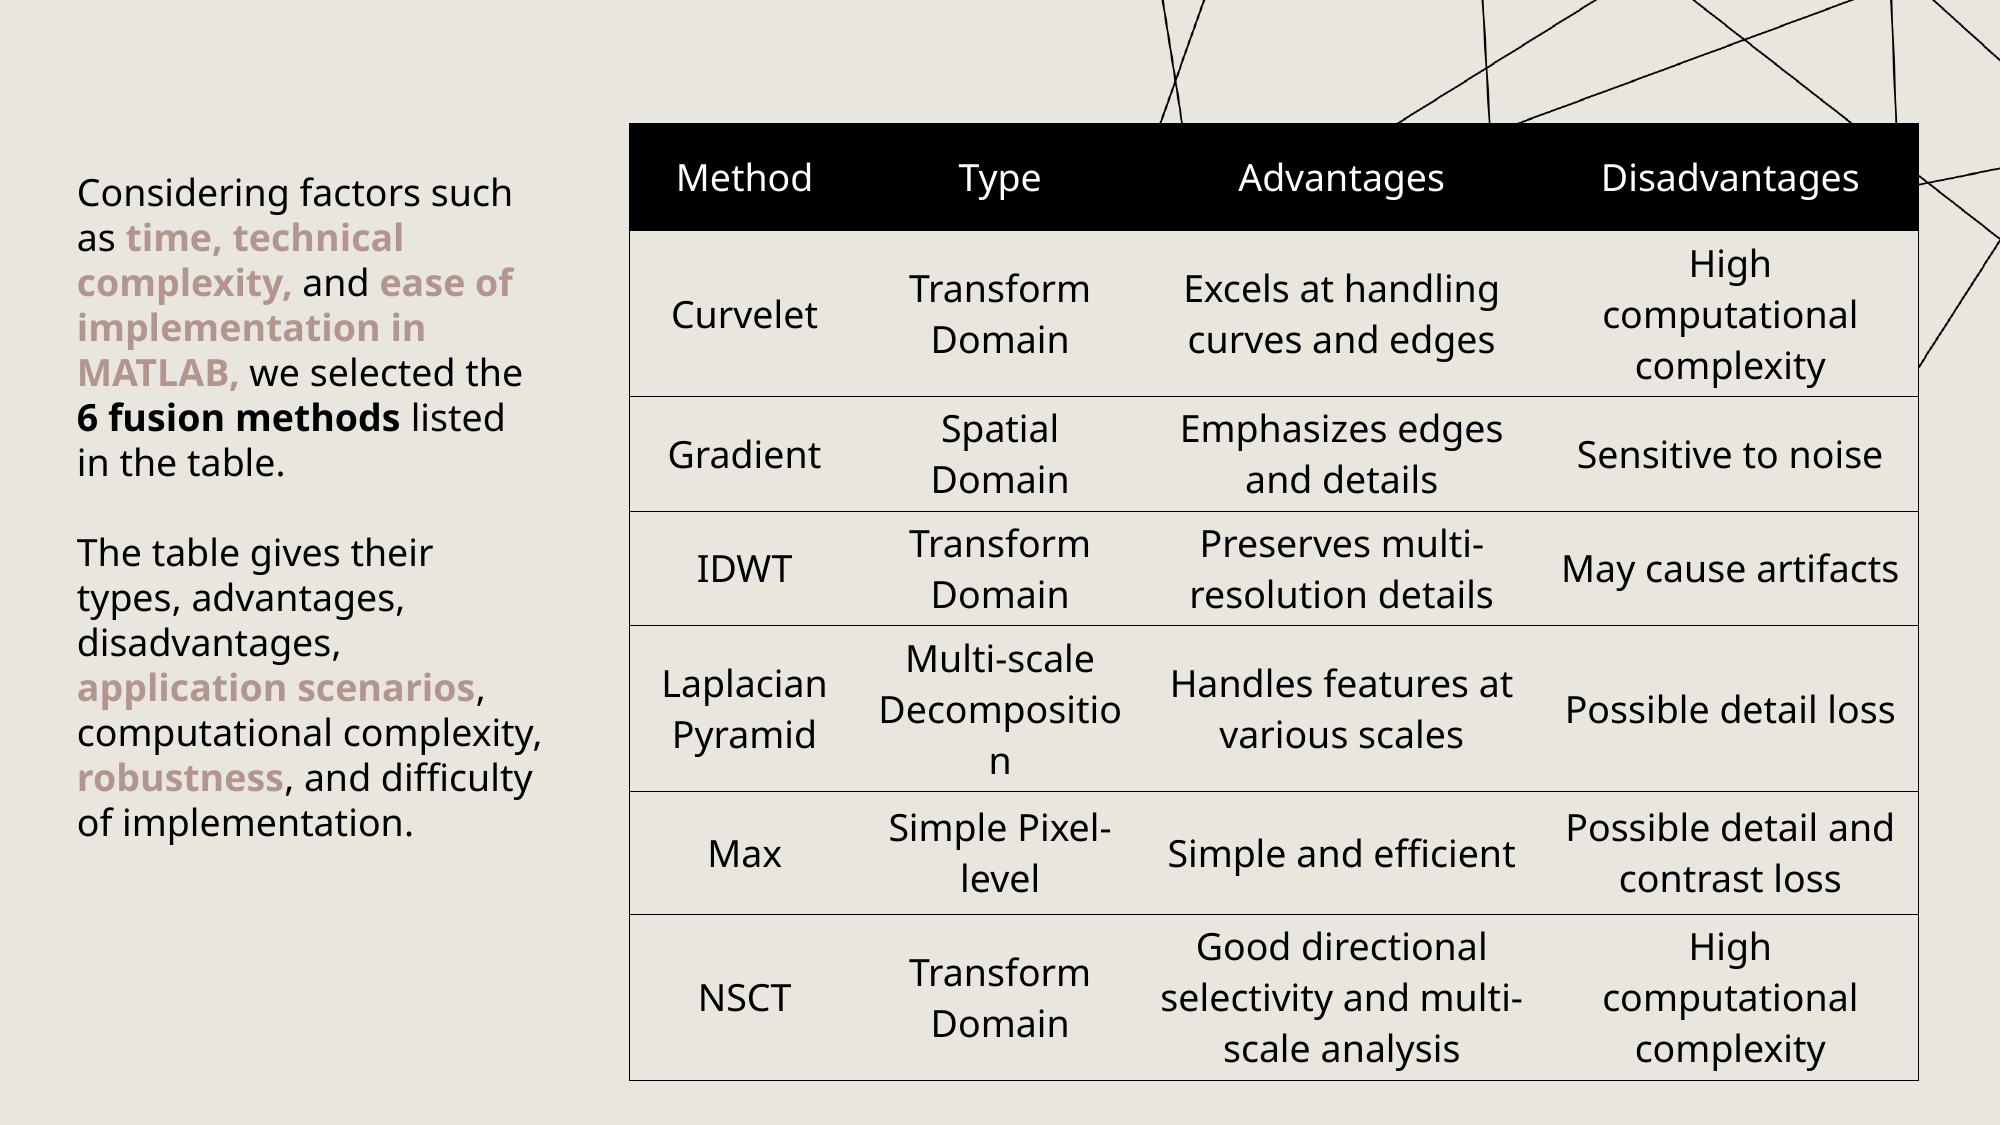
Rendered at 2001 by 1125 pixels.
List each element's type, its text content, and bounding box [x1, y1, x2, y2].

table_header Disadvantages [1543, 124, 1918, 193]
text_box Considering factors such as time, technical complexity, and ease of implementation in MATLAB, we selected the 6 fusion methods listed in the table. The table gives their types, advantages, disadvantages, application scenarios, computational complexity, robustness, and difficulty of implementation. [62, 161, 563, 852]
table_header Type [860, 124, 1141, 193]
table_header Method [630, 124, 860, 193]
table_header Advantages [1141, 124, 1543, 193]
picture [629, 0, 2000, 1099]
